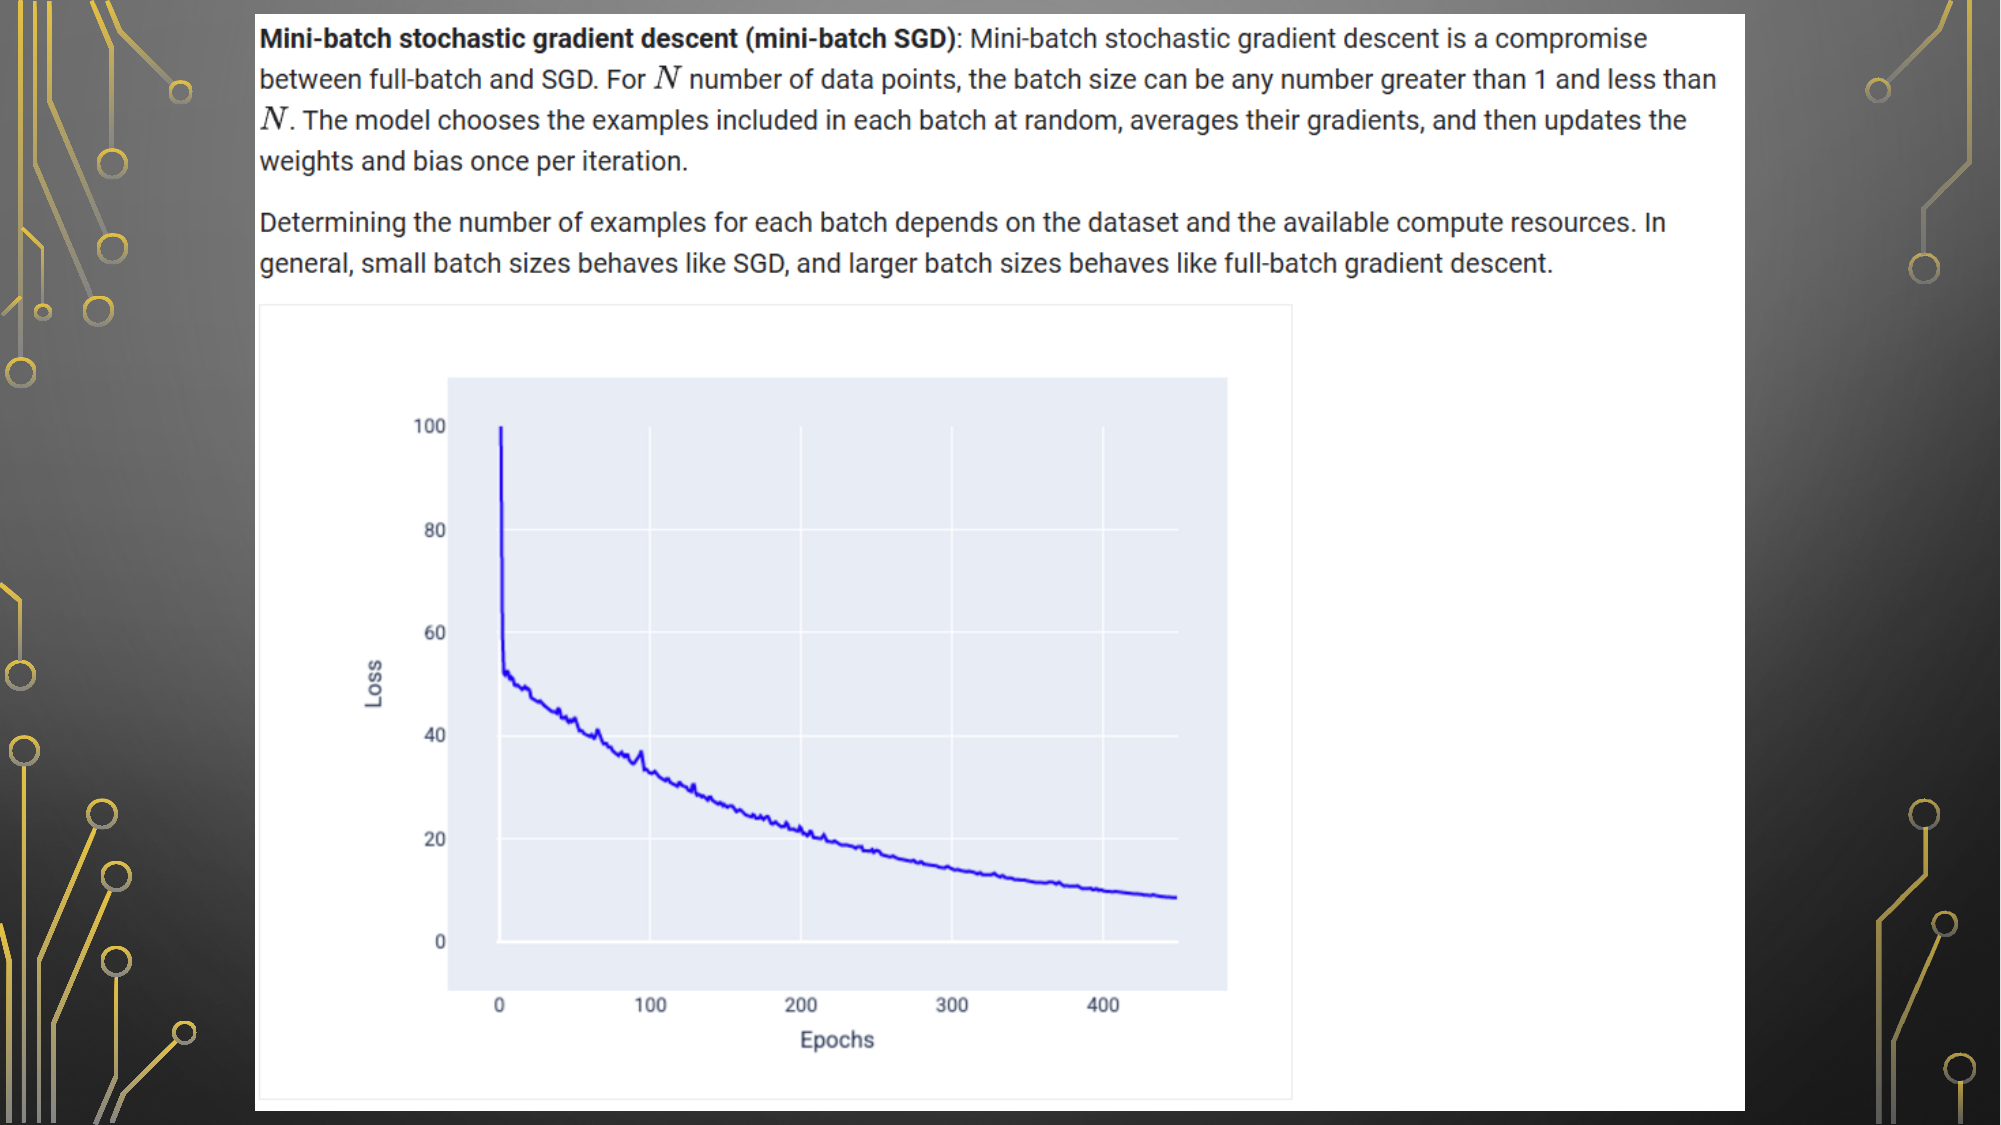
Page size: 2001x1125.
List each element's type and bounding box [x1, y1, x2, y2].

picture [255, 14, 1745, 1111]
